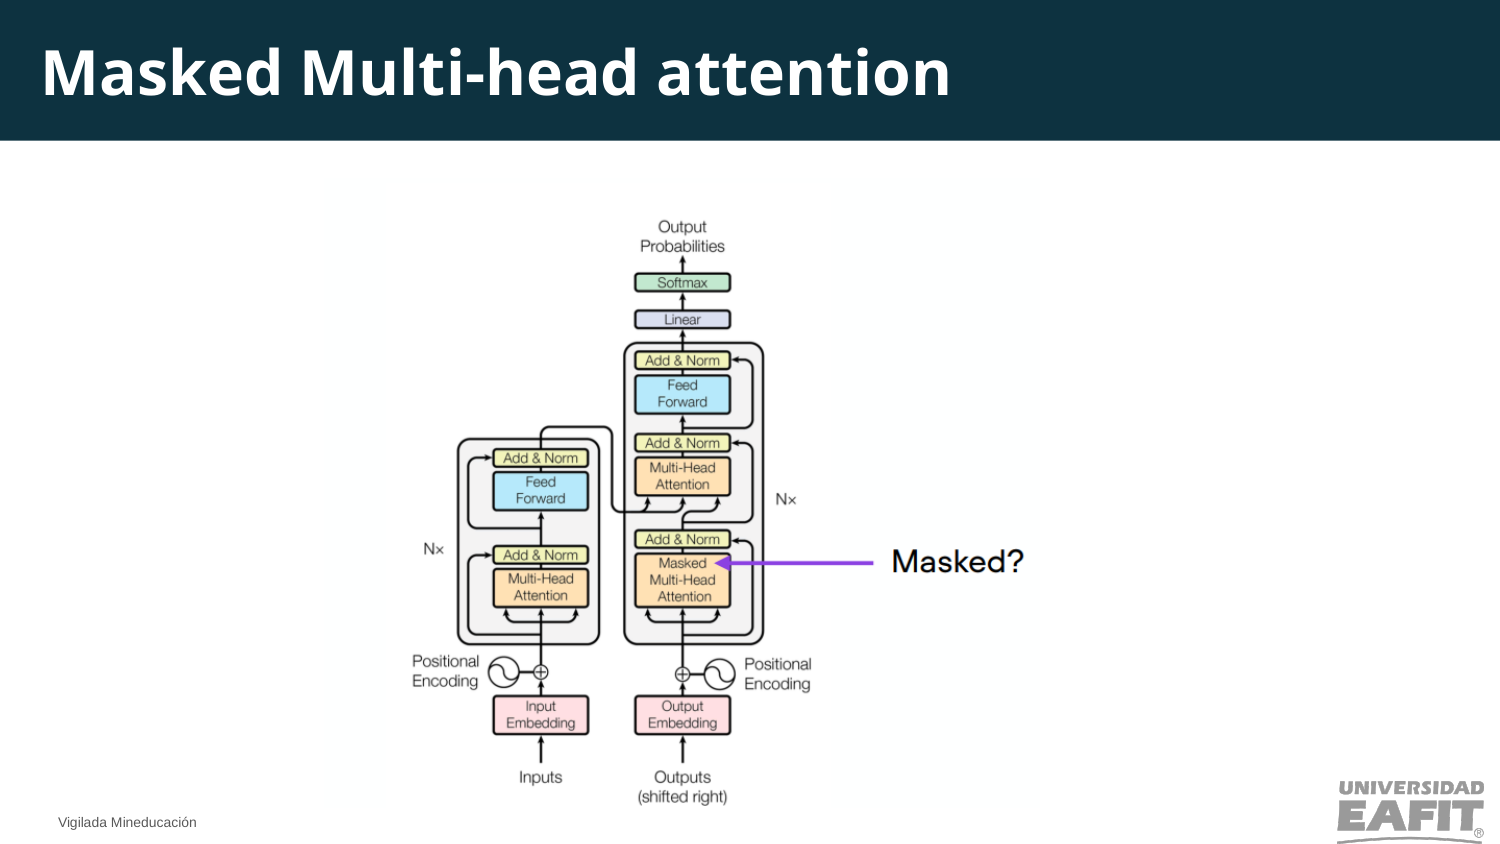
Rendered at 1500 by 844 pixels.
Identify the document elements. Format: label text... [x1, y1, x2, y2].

picture [323, 178, 1041, 808]
picture [1337, 781, 1484, 844]
text_box Masked Multi-head attention [25, 17, 1255, 166]
